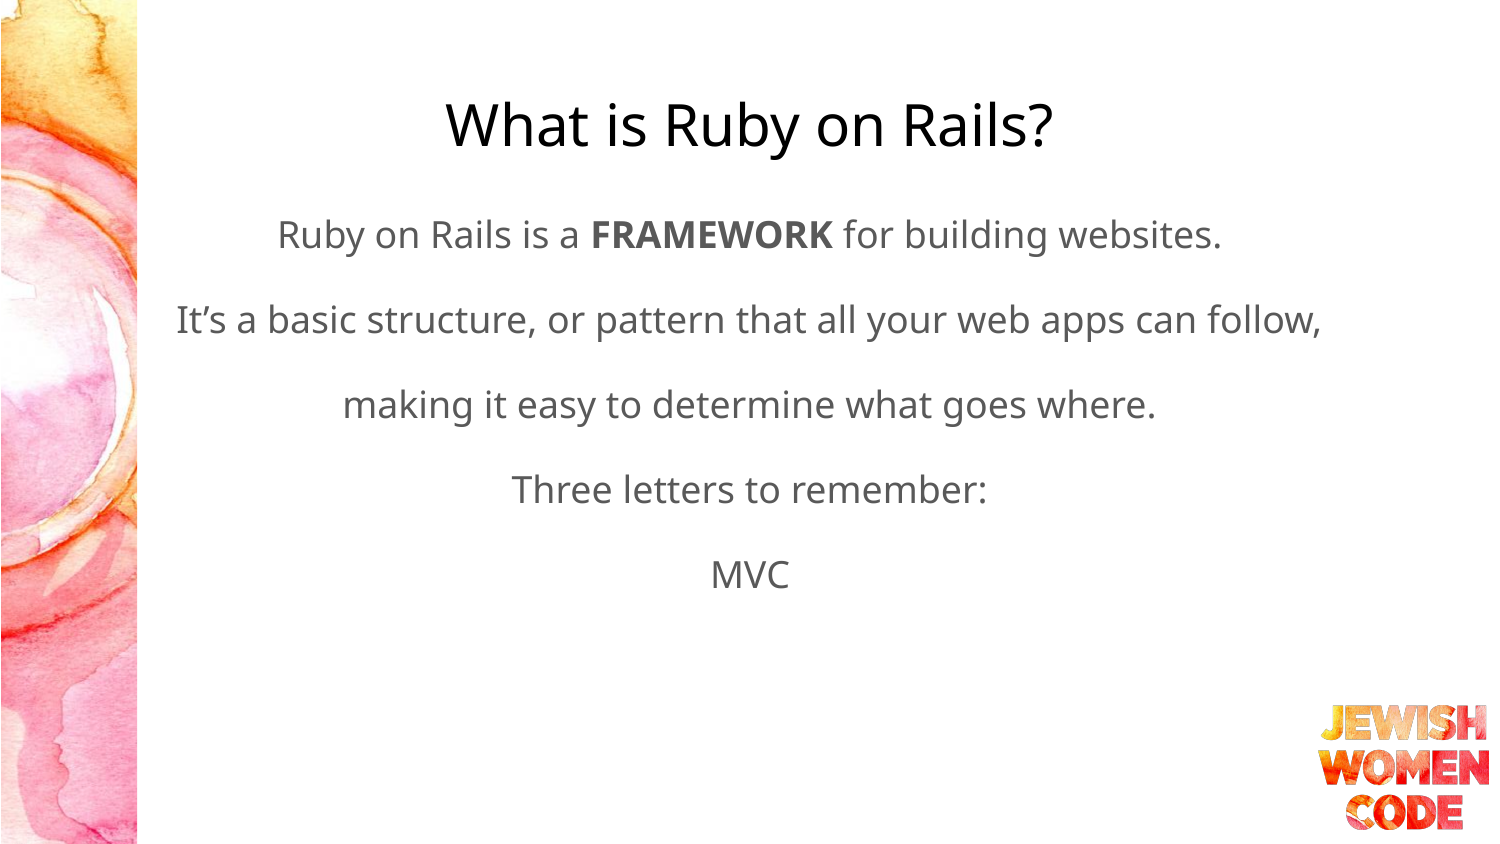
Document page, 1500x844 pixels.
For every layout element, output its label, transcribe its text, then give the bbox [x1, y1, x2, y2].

list Ruby on Rails is a FRAMEWORK for building websites. It’s a basic structure, or pattern that all your web apps can follow, making it easy to determine what goes where. Three letters to remember: MVC [51, 189, 1449, 750]
picture [1, 0, 138, 844]
picture [1318, 705, 1489, 830]
title What is Ruby on Rails? [51, 72, 1449, 167]
